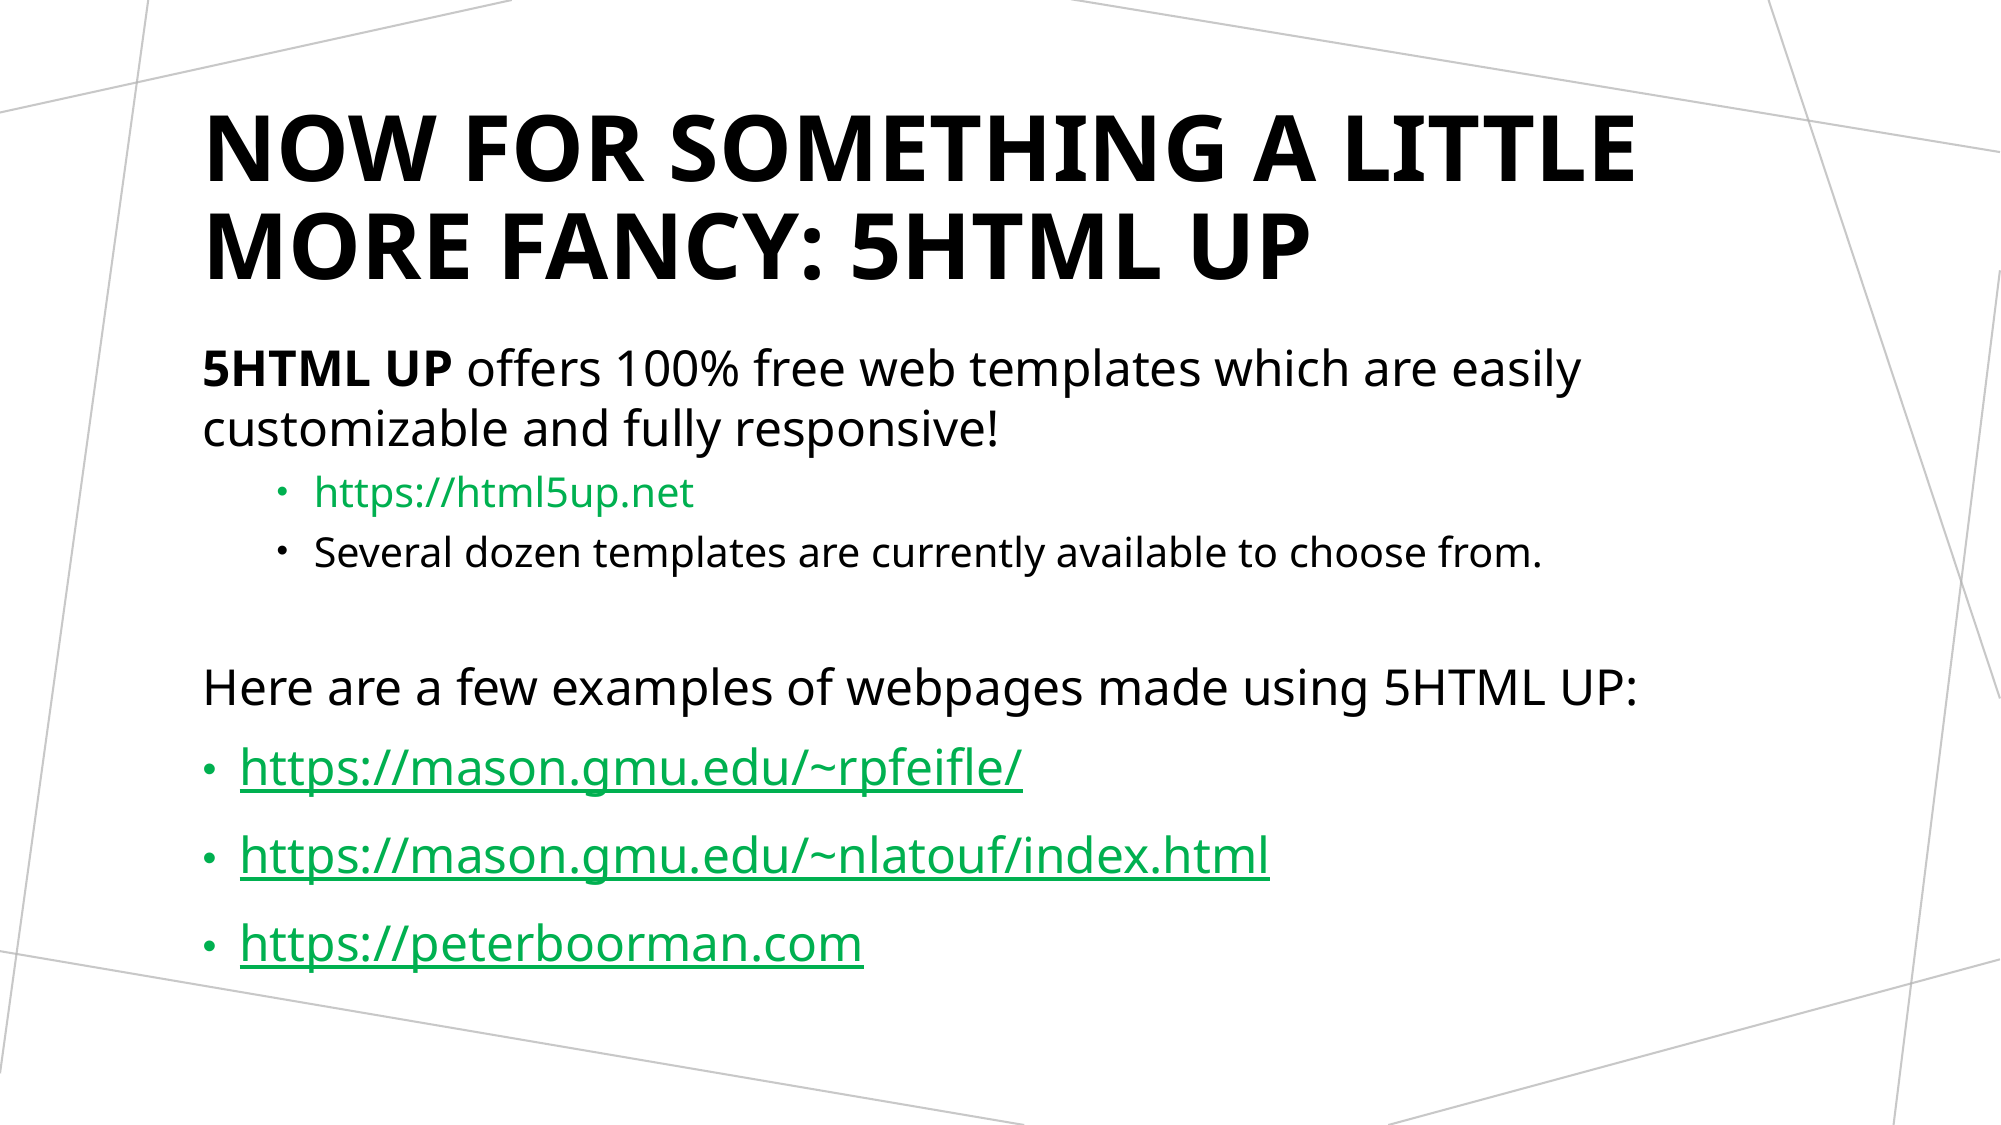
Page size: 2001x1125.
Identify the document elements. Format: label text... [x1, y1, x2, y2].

list 5HTML UP offers 100% free web templates which are easily customizable and fully responsive! https://html5up.net Several dozen templates are currently available to choose from. Here are a few examples of webpages made using 5HTML UP: https://mason.gmu.edu/~rpfeifle/ https://mason.gmu.edu/~nlatouf/index.html https://peterboorman.com [187, 329, 1813, 990]
title Now for something a little more fancy: 5HTML UP [187, 87, 1813, 315]
